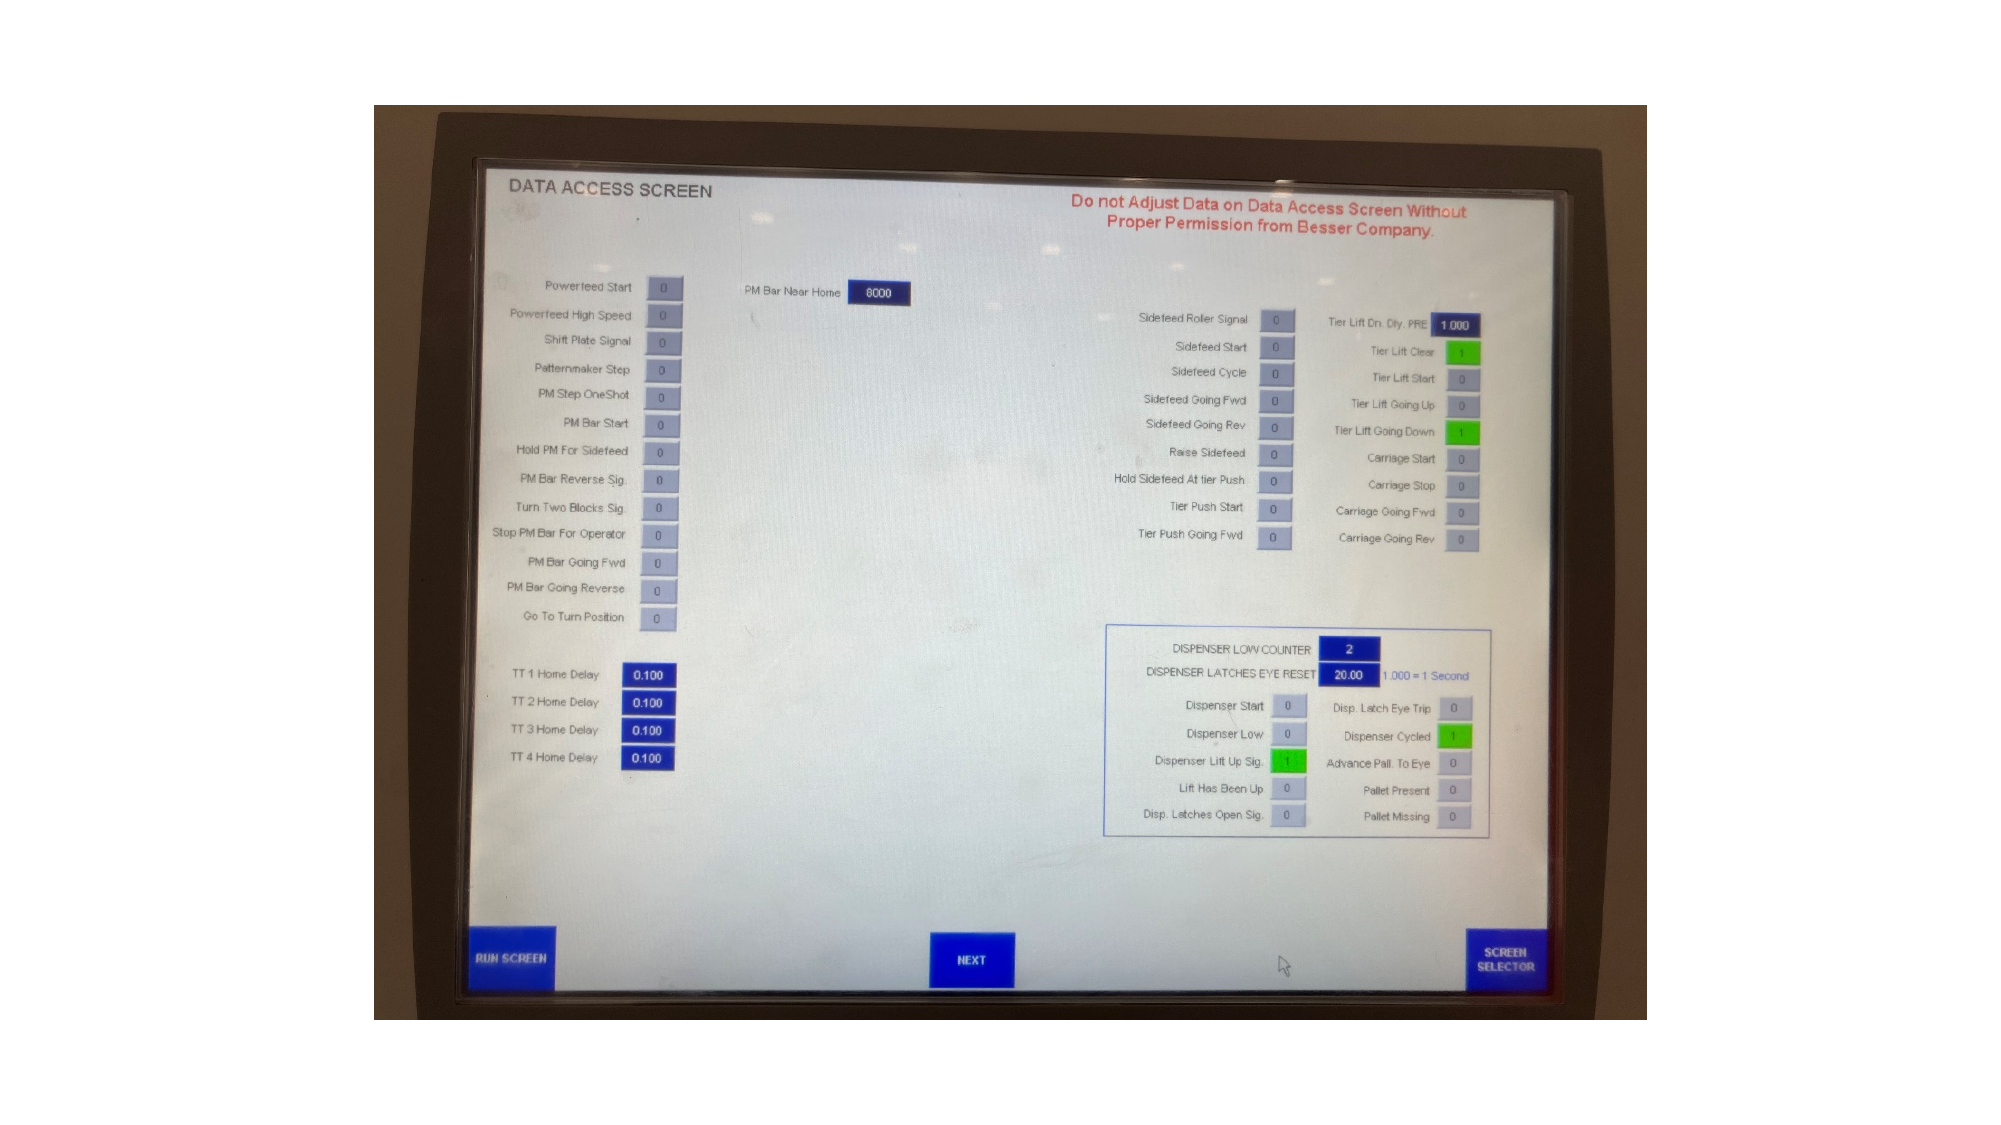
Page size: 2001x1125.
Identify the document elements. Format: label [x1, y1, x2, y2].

picture [352, 104, 1648, 1020]
